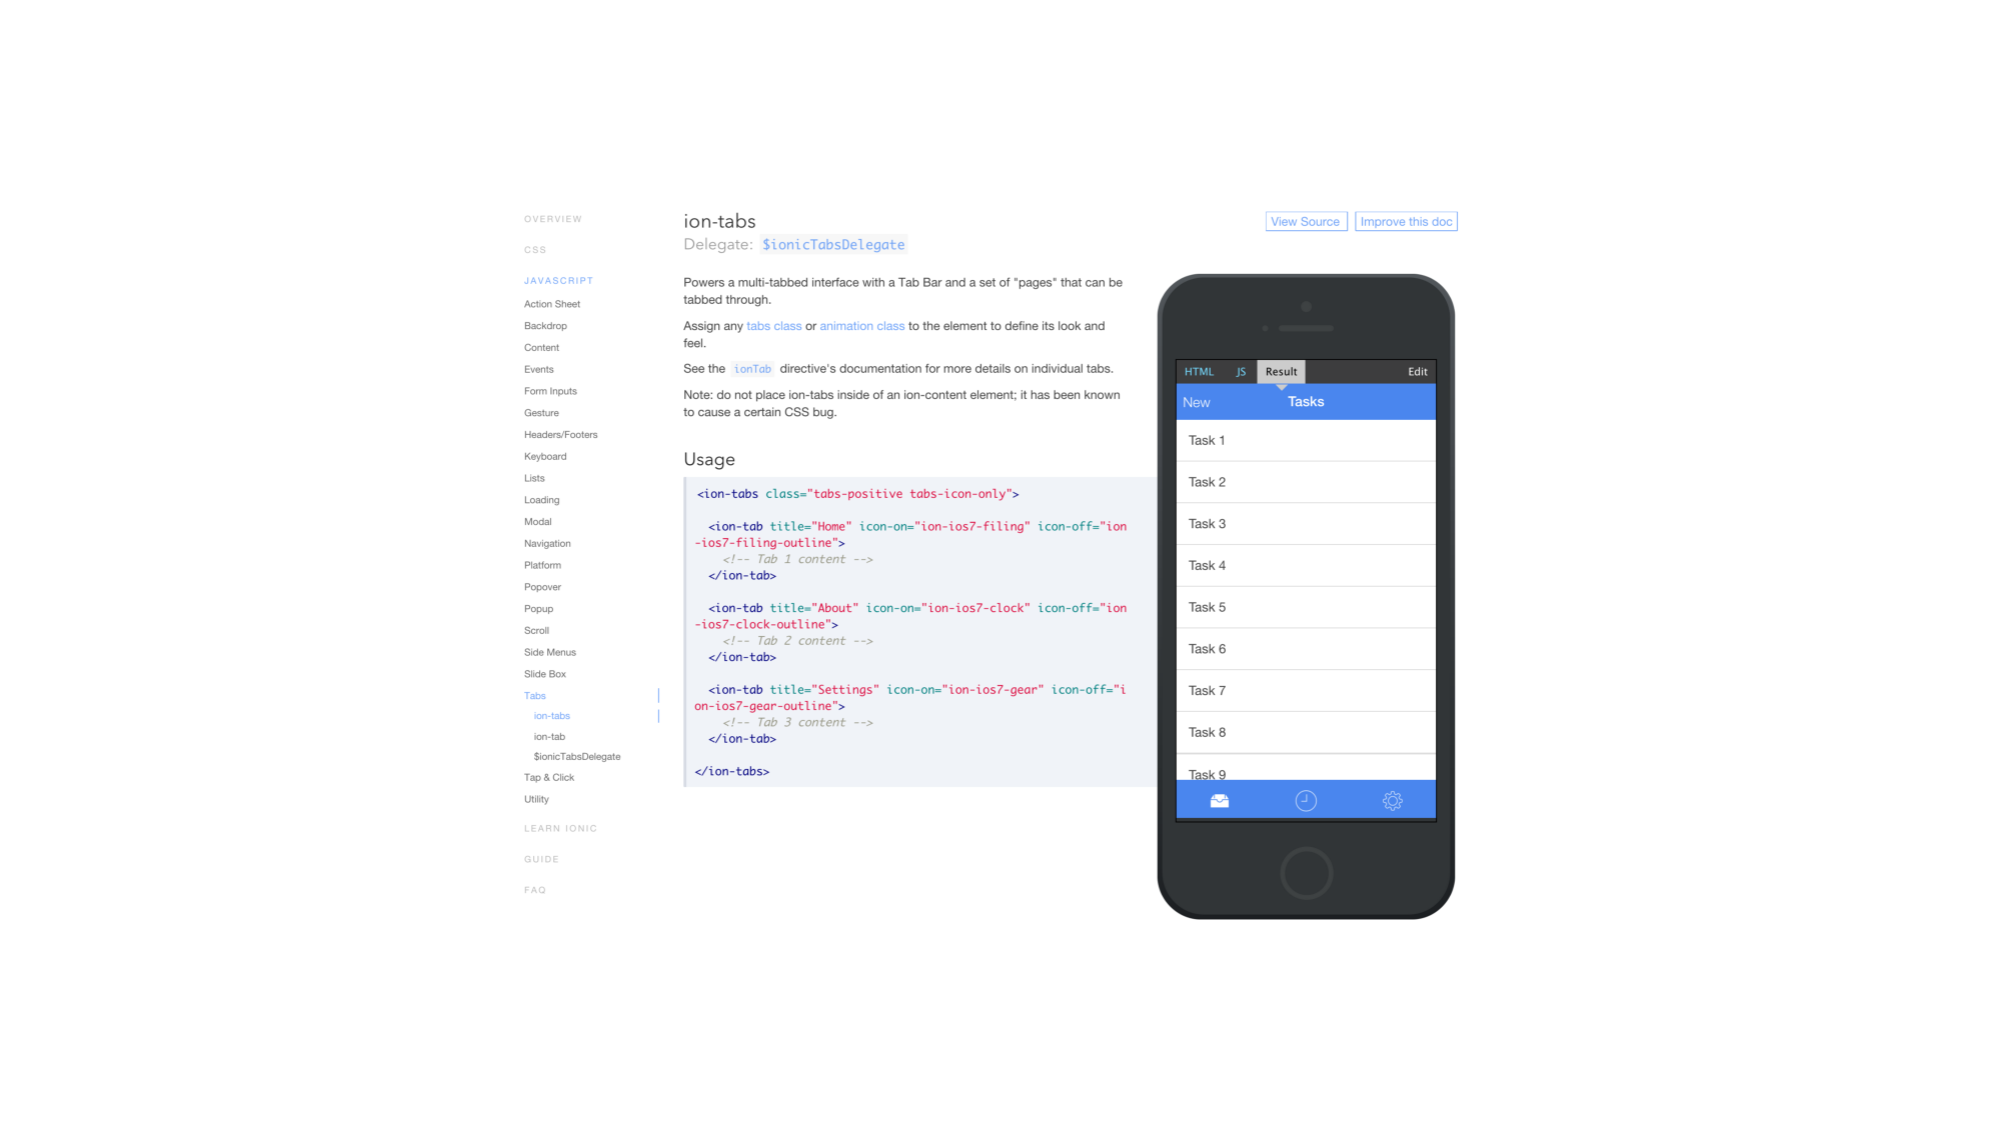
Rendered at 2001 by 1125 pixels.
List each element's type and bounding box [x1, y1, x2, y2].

picture [249, 142, 1750, 986]
